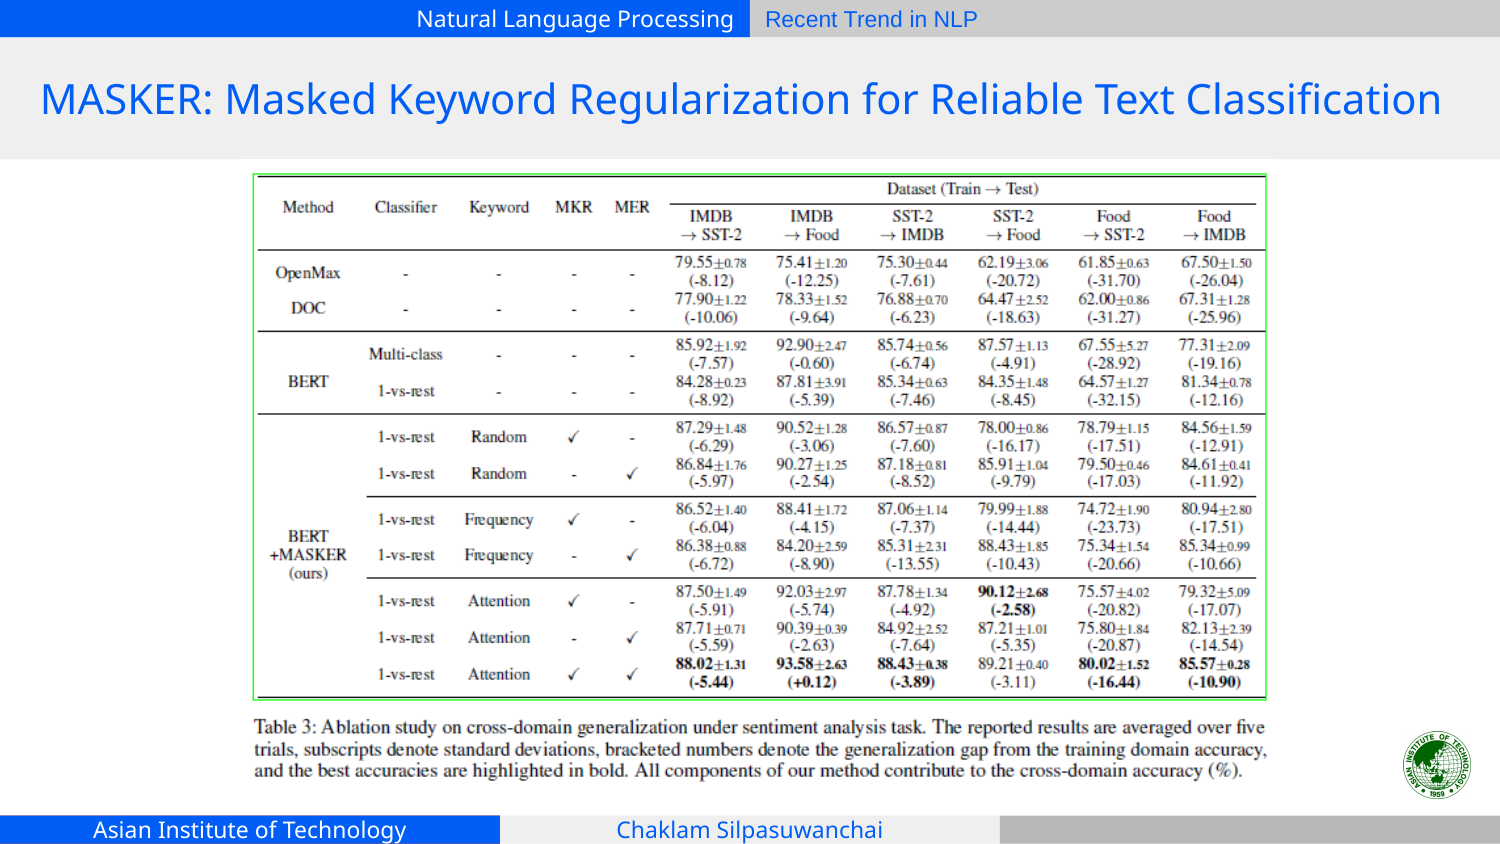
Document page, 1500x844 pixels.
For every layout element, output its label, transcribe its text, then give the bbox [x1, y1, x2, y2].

picture [1403, 731, 1471, 799]
picture [236, 159, 1276, 790]
title MASKER: Masked Keyword Regularization for Reliable Text Classification [24, 37, 1475, 160]
